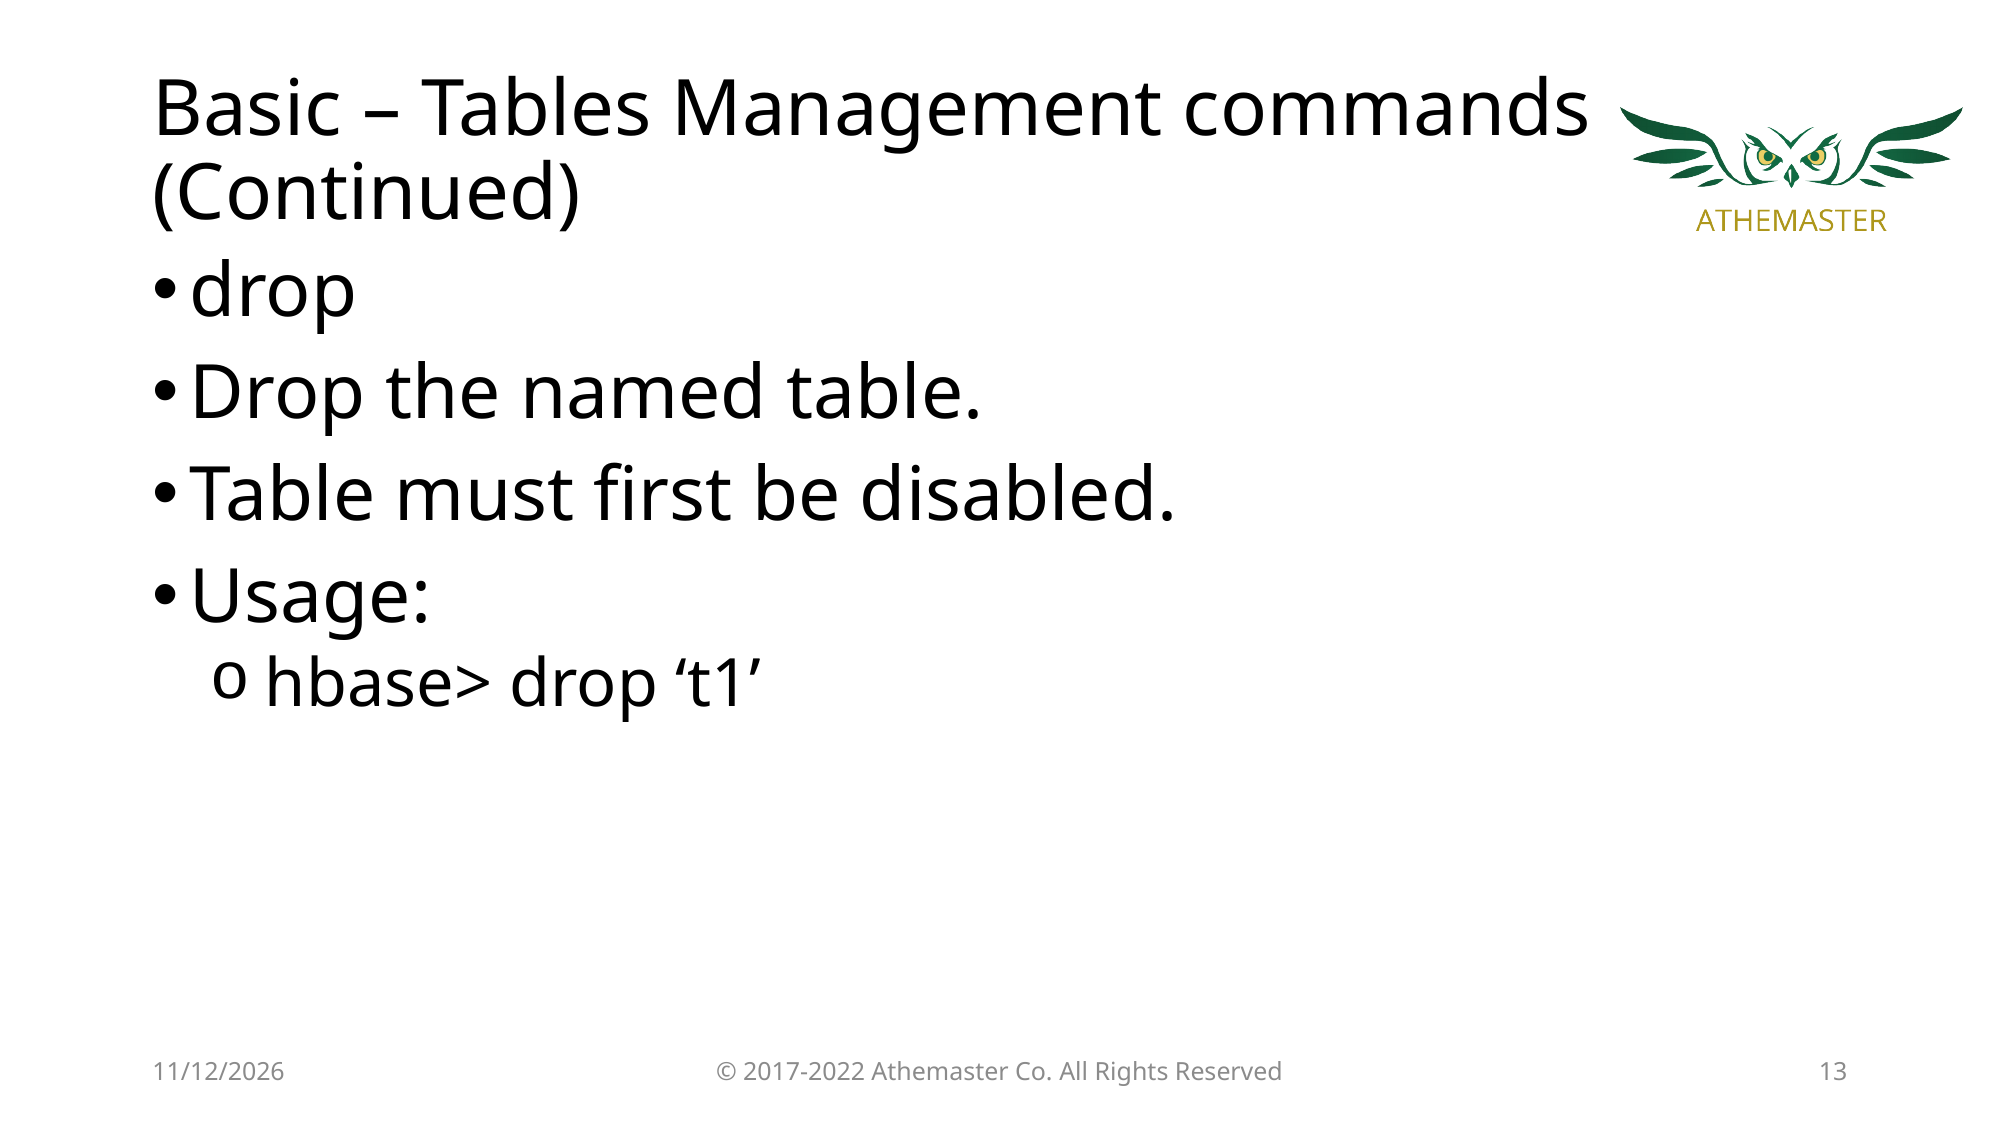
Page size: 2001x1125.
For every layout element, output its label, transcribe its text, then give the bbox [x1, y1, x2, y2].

footer © 2017-2022 Athemaster Co. All Rights Reserved [662, 1042, 1338, 1103]
slide_number 13 [1412, 1042, 1863, 1103]
list drop Drop the named table. Table must first be disabled. Usage: hbase> drop ‘t1’ [137, 244, 1863, 1014]
picture [1624, 107, 1963, 231]
title Basic – Tables Management commands (Continued) [137, 59, 1624, 244]
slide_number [137, 1042, 588, 1103]
